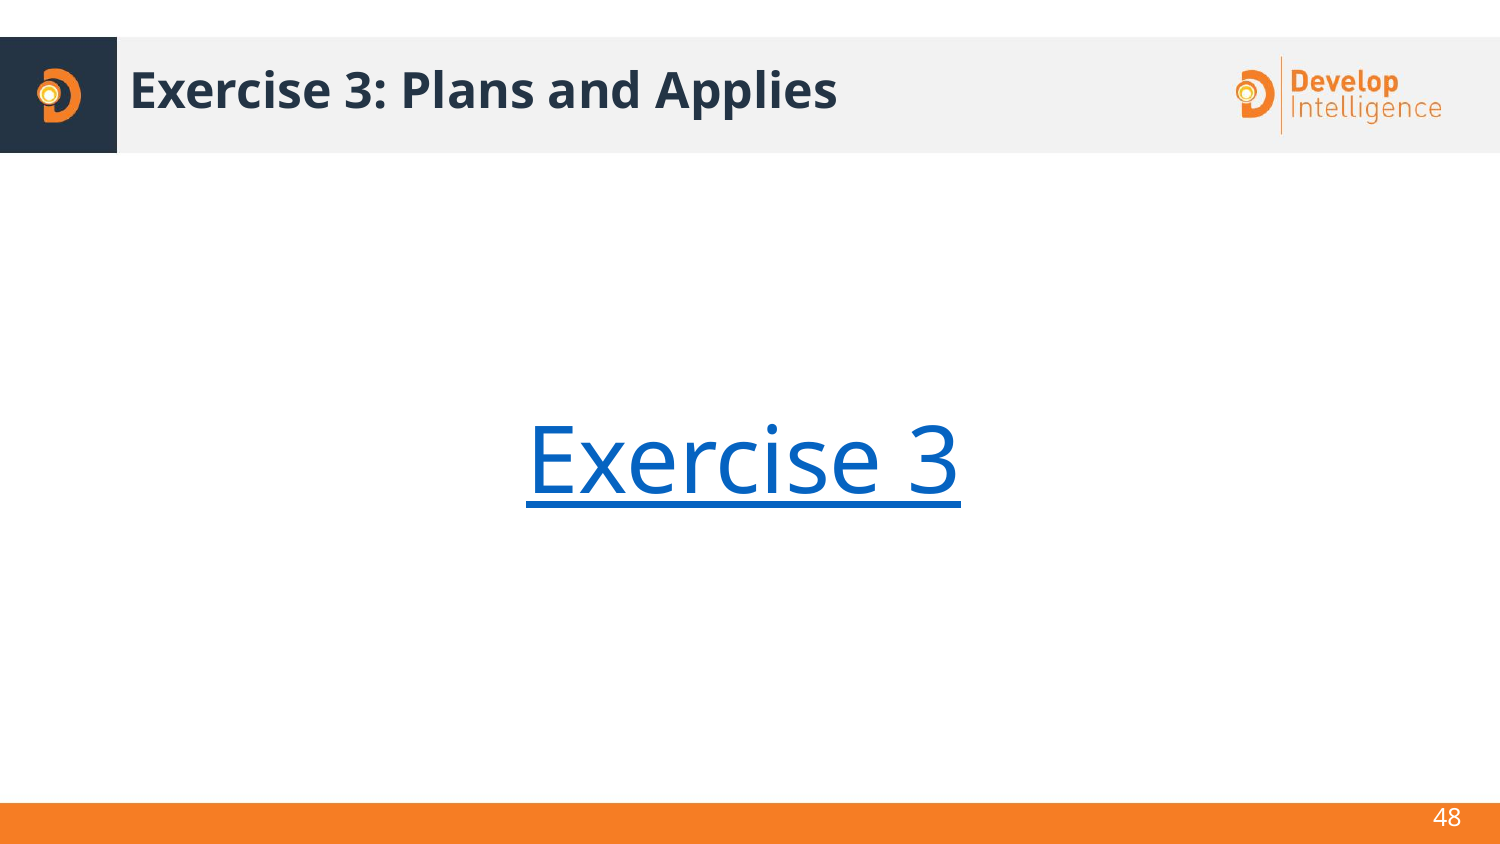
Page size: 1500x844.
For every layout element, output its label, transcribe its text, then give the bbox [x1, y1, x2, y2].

list Exercise 3 [102, 182, 1397, 759]
picture [0, 0, 1500, 844]
slide_number 48 [1396, 800, 1499, 838]
title Exercise 3: Plans and Applies [118, 36, 1500, 148]
